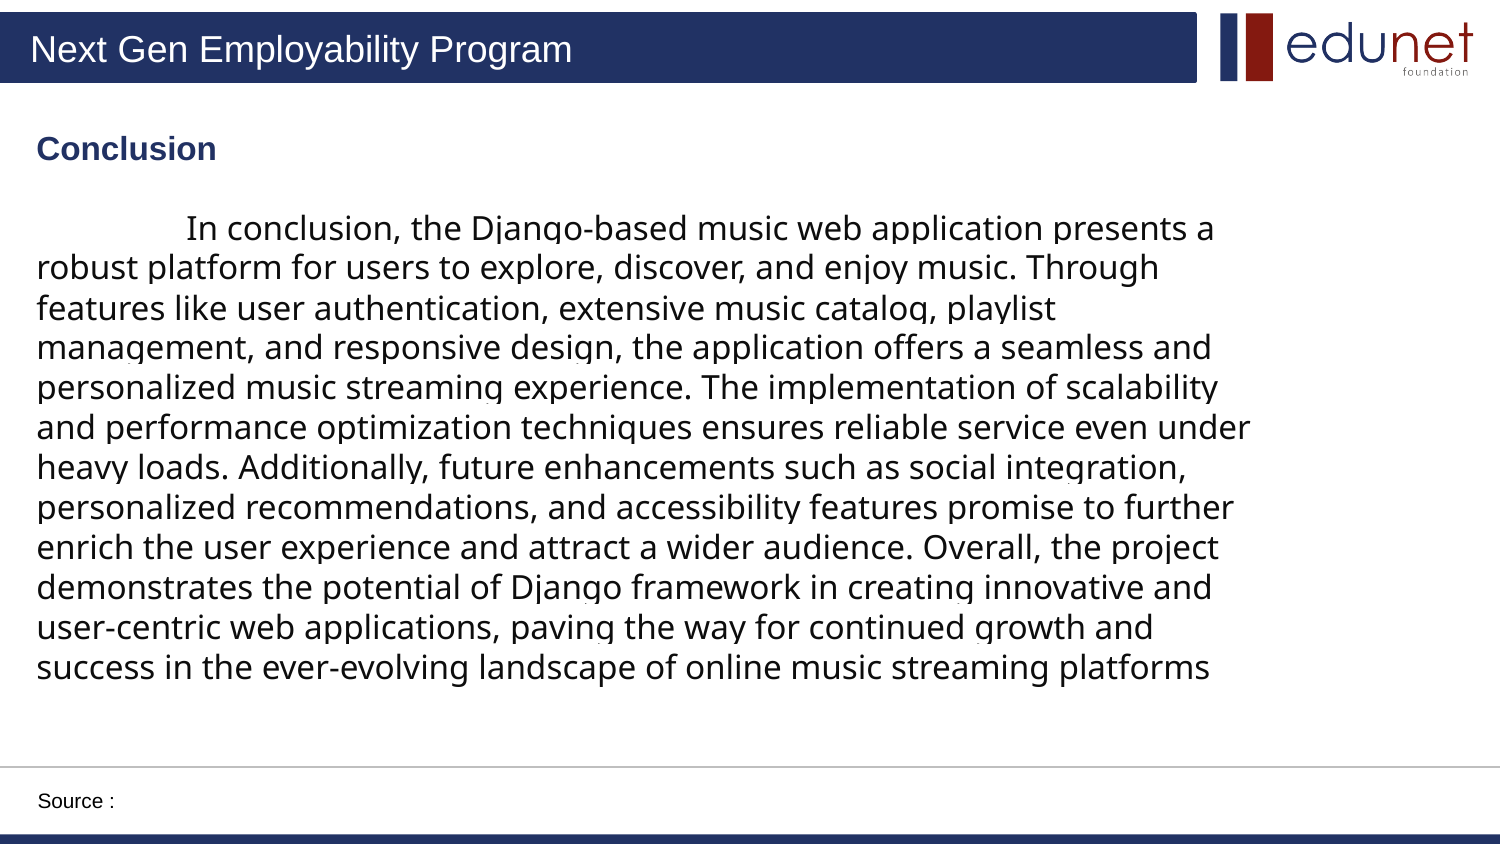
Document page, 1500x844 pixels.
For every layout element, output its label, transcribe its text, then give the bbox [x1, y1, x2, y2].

picture [1279, 14, 1482, 83]
title Conclusion In conclusion, the Django-based music web application presents a robust platform for users to explore, discover, and enjoy music. Through features like user authentication, extensive music catalog, playlist management, and responsive design, the application offers a seamless and personalized music streaming experience. The implementation of scalability and performance optimization techniques ensures reliable service even under heavy loads. Additionally, future enhancements such as social integration, personalized recommendations, and accessibility features promise to further enrich the user experience and attract a wider audience. Overall, the project demonstrates the potential of Django framework in creating innovative and user-centric web applications, paving the way for continued growth and success in the ever-evolving landscape of online music streaming platforms [21, 111, 1297, 165]
text_box Source : [22, 776, 139, 826]
